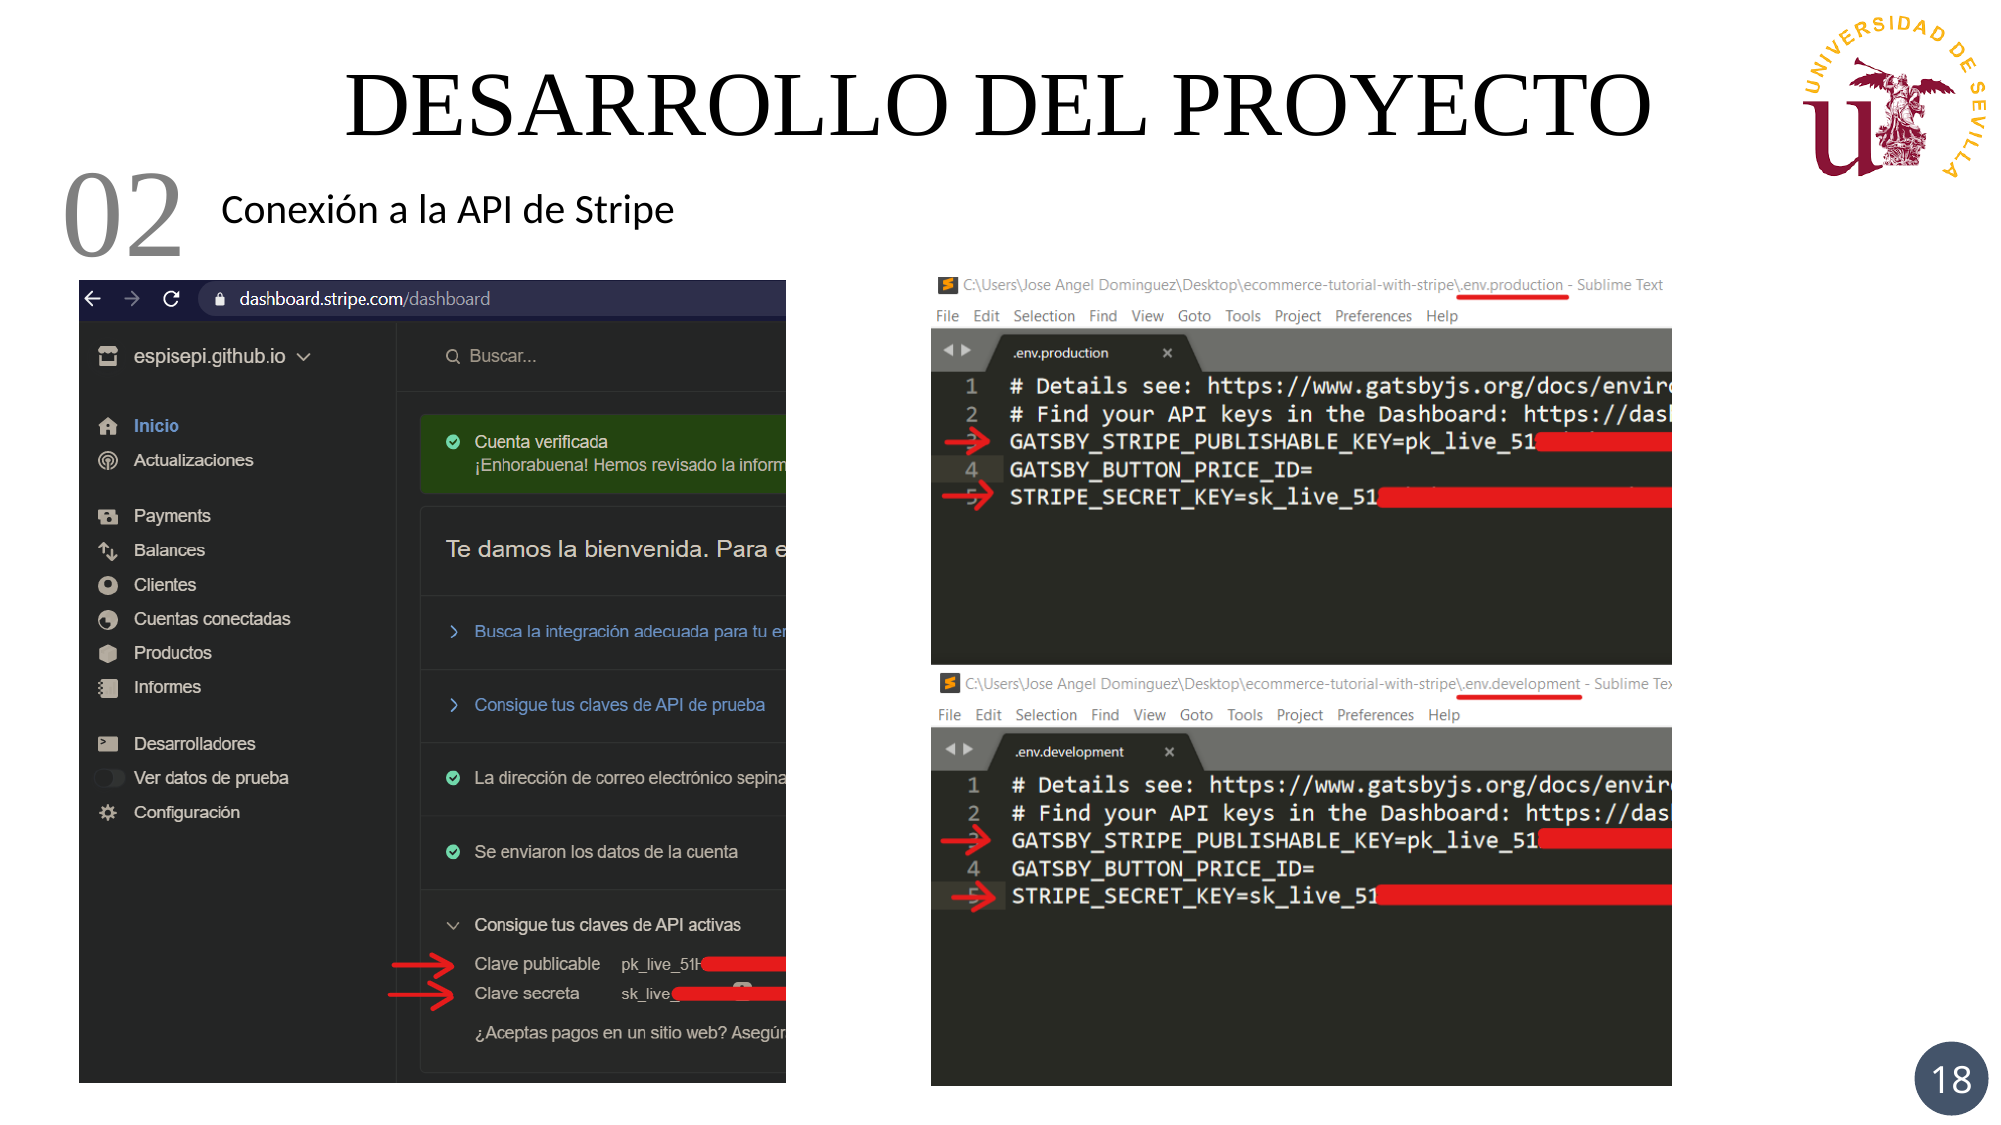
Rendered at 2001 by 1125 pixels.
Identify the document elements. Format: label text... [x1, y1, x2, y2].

picture [79, 280, 786, 1083]
text_box DESARROLLO DEL PROYECTO [206, 36, 1794, 162]
text_box 18 [1913, 1040, 1990, 1117]
picture [931, 277, 1672, 1086]
text_box Conexión a la API de Stripe [206, 174, 1181, 239]
text_box 02 [11, 123, 237, 289]
picture [1799, 13, 1989, 182]
